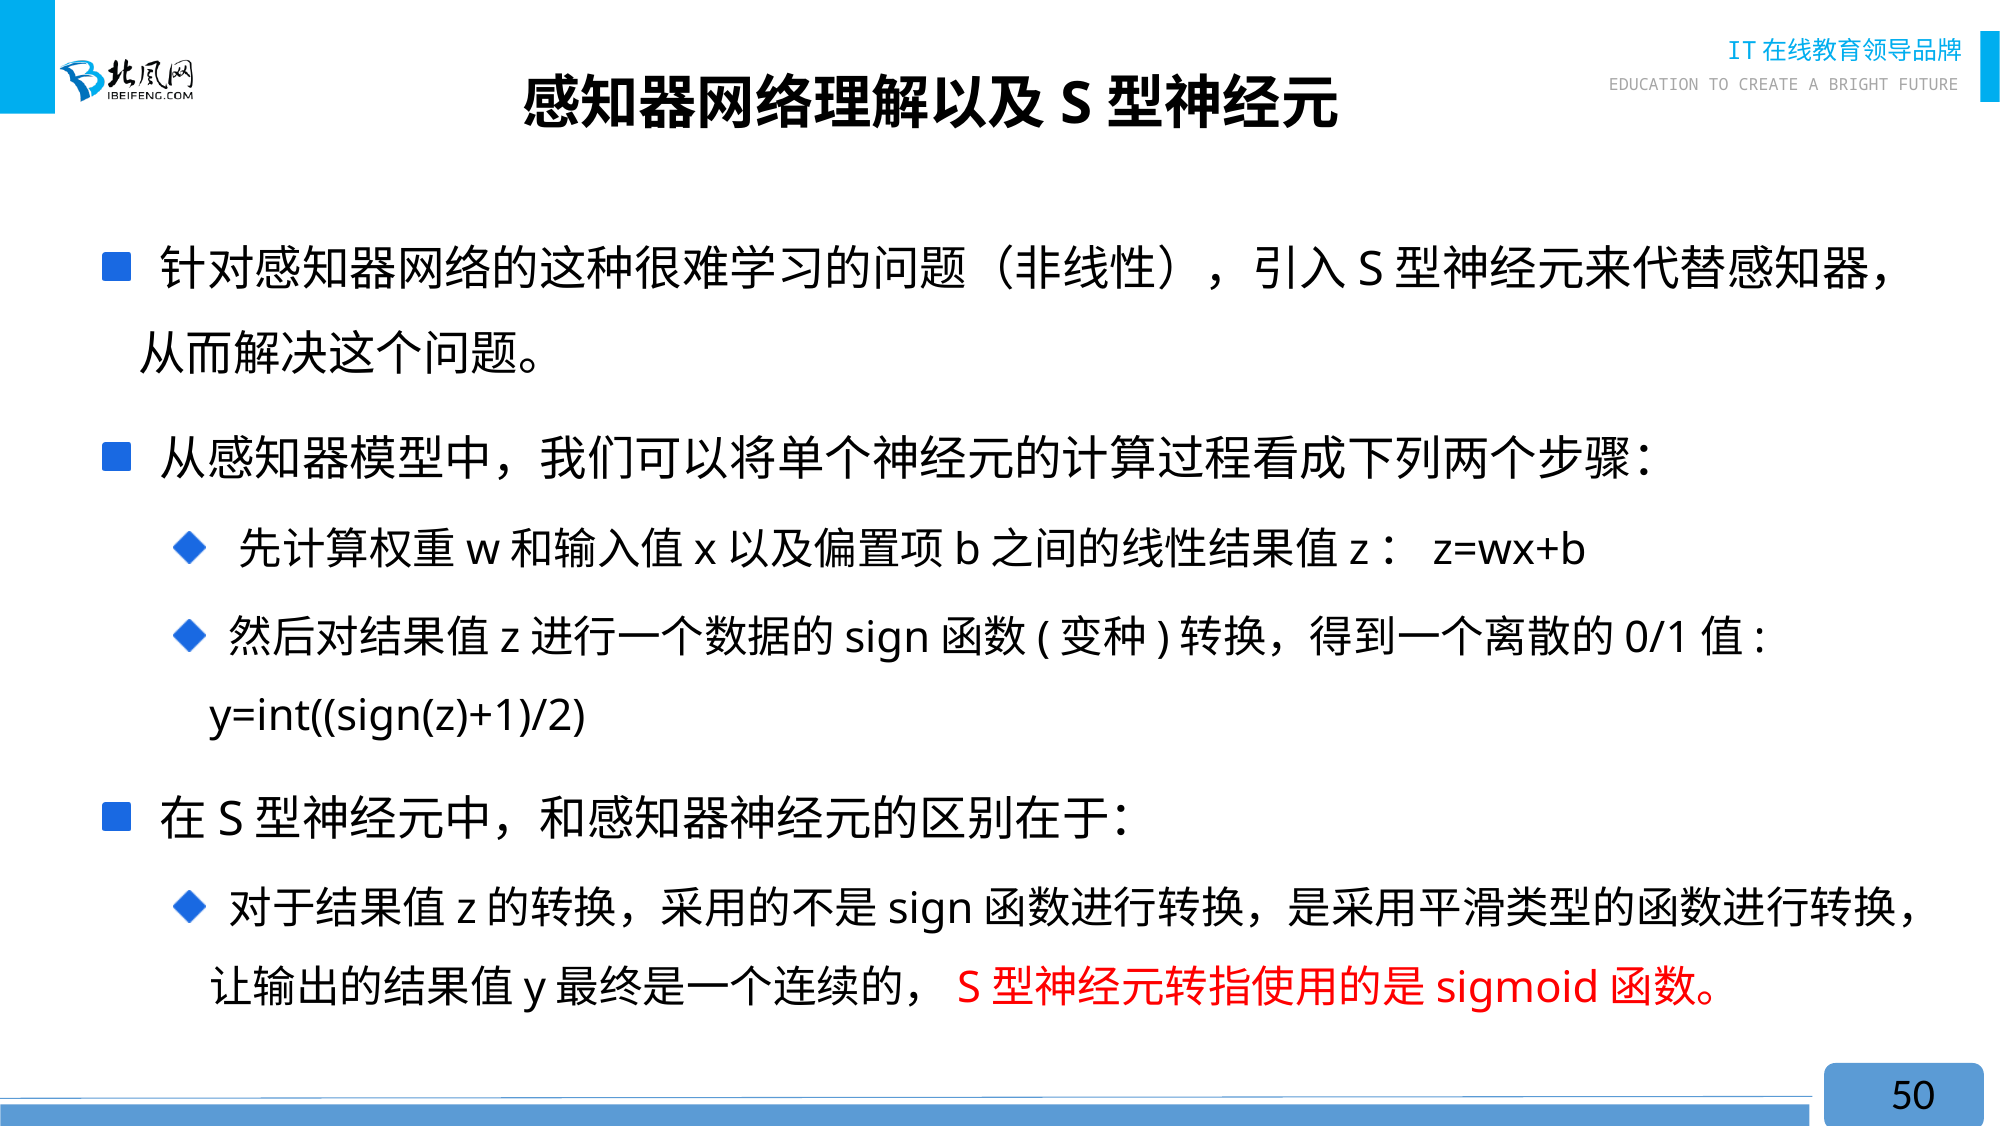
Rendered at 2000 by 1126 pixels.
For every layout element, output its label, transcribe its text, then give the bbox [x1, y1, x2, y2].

picture [102, 802, 131, 831]
picture [173, 531, 206, 564]
picture [173, 890, 206, 923]
picture [102, 252, 131, 281]
title 感知器网络理解以及S型神经元 [255, 42, 1606, 167]
list 针对感知器网络的这种很难学习的问题（非线性），引入S型神经元来代替感知器，从而解决这个问题。 从感知器模型中，我们可以将单个神经元的计算过程看成下列两个步骤： 先计算权重w和输入值x以及偏置项b之间的线性结果值z：z=wx+b 然后对结果值z进行一个数据的sign函数(变种)转换，得到一个离散的0/1值: y=int((sign(z)+1)/2) 在S型神经元中，和感知器神经元的区别在于： 对于结果值z的转换，采用的不是sign函数进行转换，是采用平滑类型的函数进行转换，让输出的结果值y最终是一个连续的，S型神经元转指使用的是sigmoid函数。 [87, 201, 1922, 1028]
picture [102, 442, 131, 471]
picture [56, 54, 198, 103]
picture [173, 619, 206, 652]
